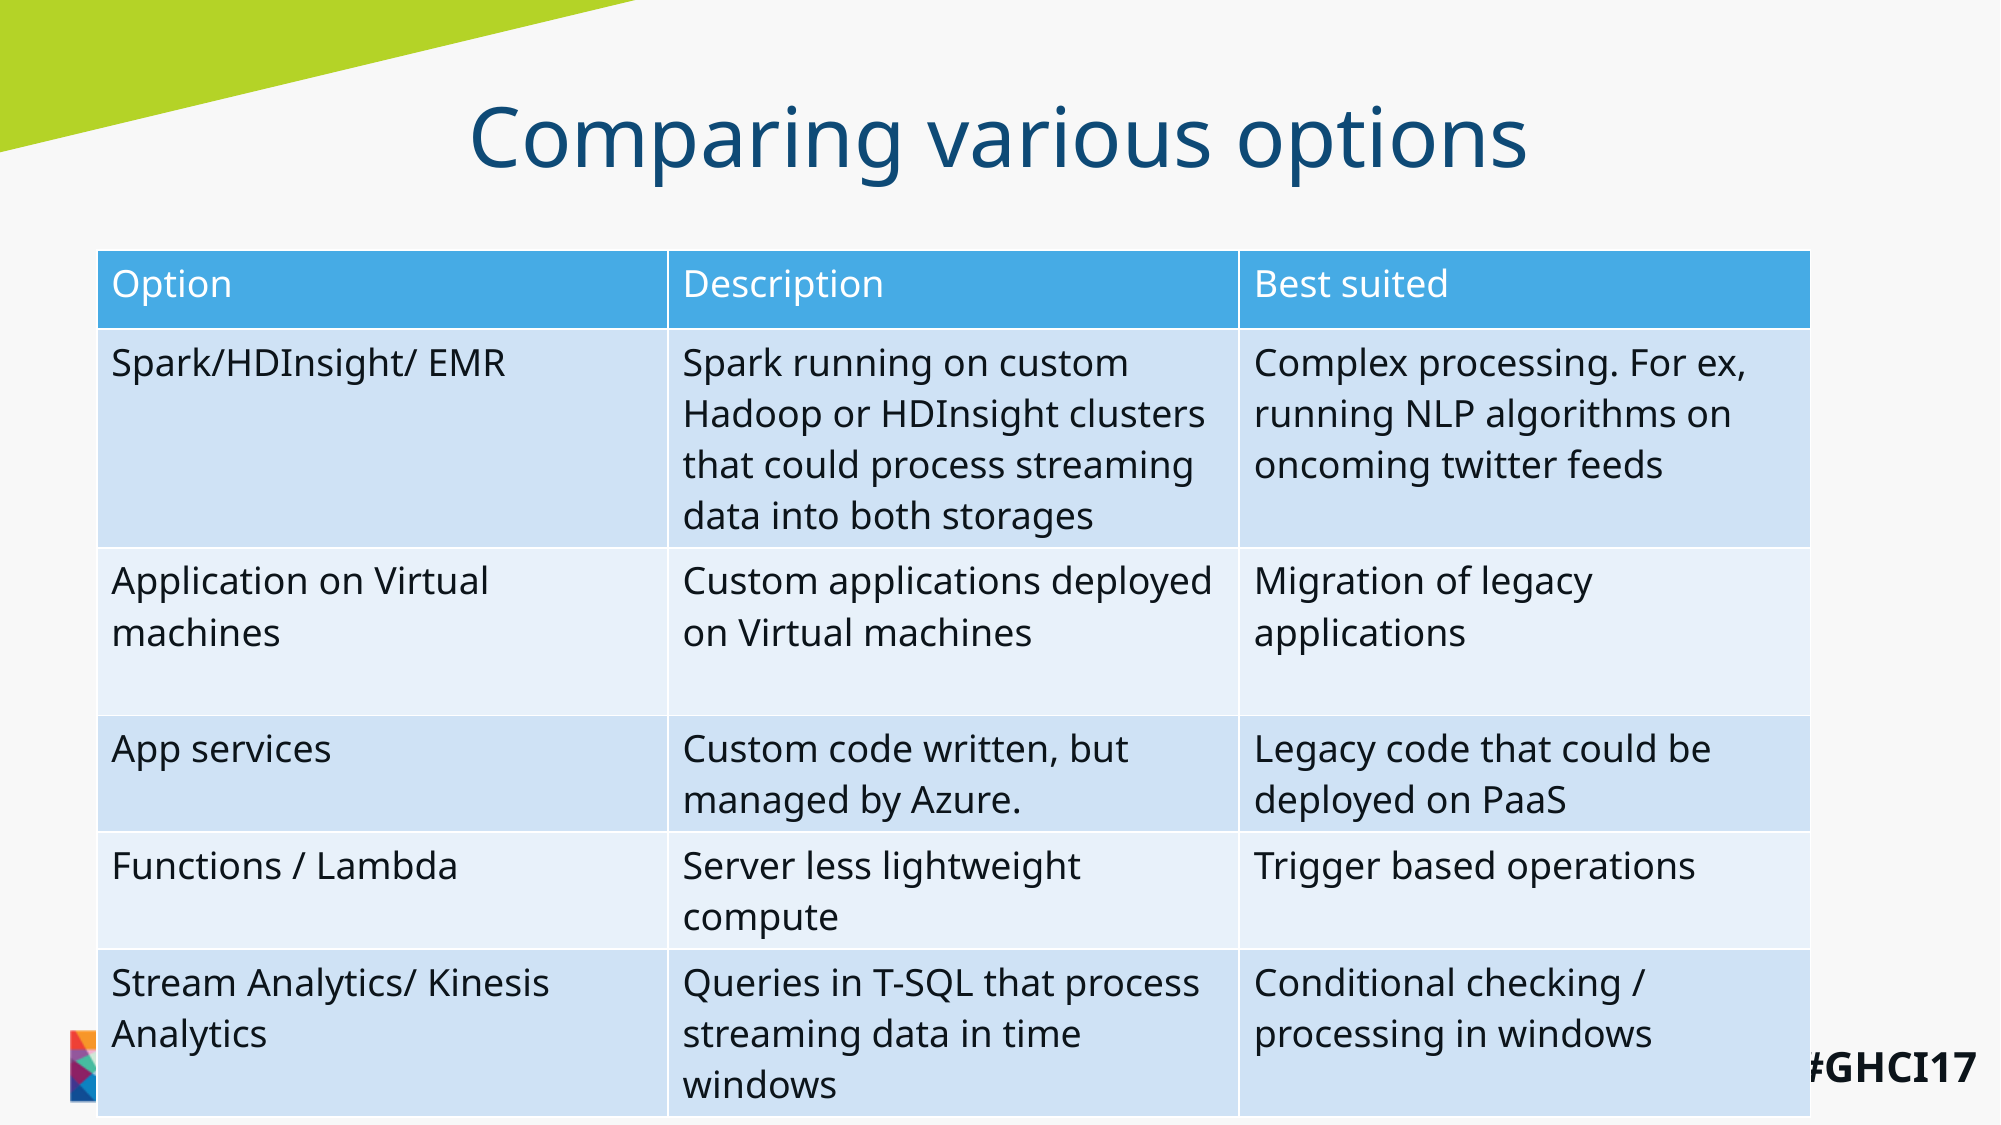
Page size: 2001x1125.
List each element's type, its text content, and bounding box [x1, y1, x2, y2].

table_cell Custom applications deployed on Virtual machines [669, 549, 1238, 715]
table_cell Stream Analytics/ Kinesis Analytics [98, 950, 667, 1116]
table_cell Application on Virtual machines [98, 549, 667, 715]
table_cell Queries in T-SQL that process streaming data in time windows [669, 950, 1238, 1116]
table_cell Complex processing. For ex, running NLP algorithms on oncoming twitter feeds [1240, 330, 1810, 547]
table_cell Conditional checking / processing in windows [1240, 950, 1810, 1116]
table_header Best suited [1240, 251, 1810, 328]
table_cell App services [98, 716, 667, 831]
table_header Option [98, 251, 667, 328]
table_cell Legacy code that could be deployed on PaaS [1240, 716, 1810, 831]
table_header Description [669, 251, 1238, 328]
table_cell Migration of legacy applications [1240, 549, 1810, 715]
title Comparing various options [52, 0, 1948, 193]
table_cell Functions / Lambda [98, 833, 667, 948]
picture [70, 1030, 96, 1103]
table_cell Spark running on custom Hadoop or HDInsight clusters that could process streaming data into both storages [669, 330, 1238, 547]
table_cell Trigger based operations [1240, 833, 1810, 948]
table_cell Custom code written, but managed by Azure. [669, 716, 1238, 831]
table_cell Spark/HDInsight/ EMR [98, 330, 667, 547]
table_cell Server less lightweight compute [669, 833, 1238, 948]
